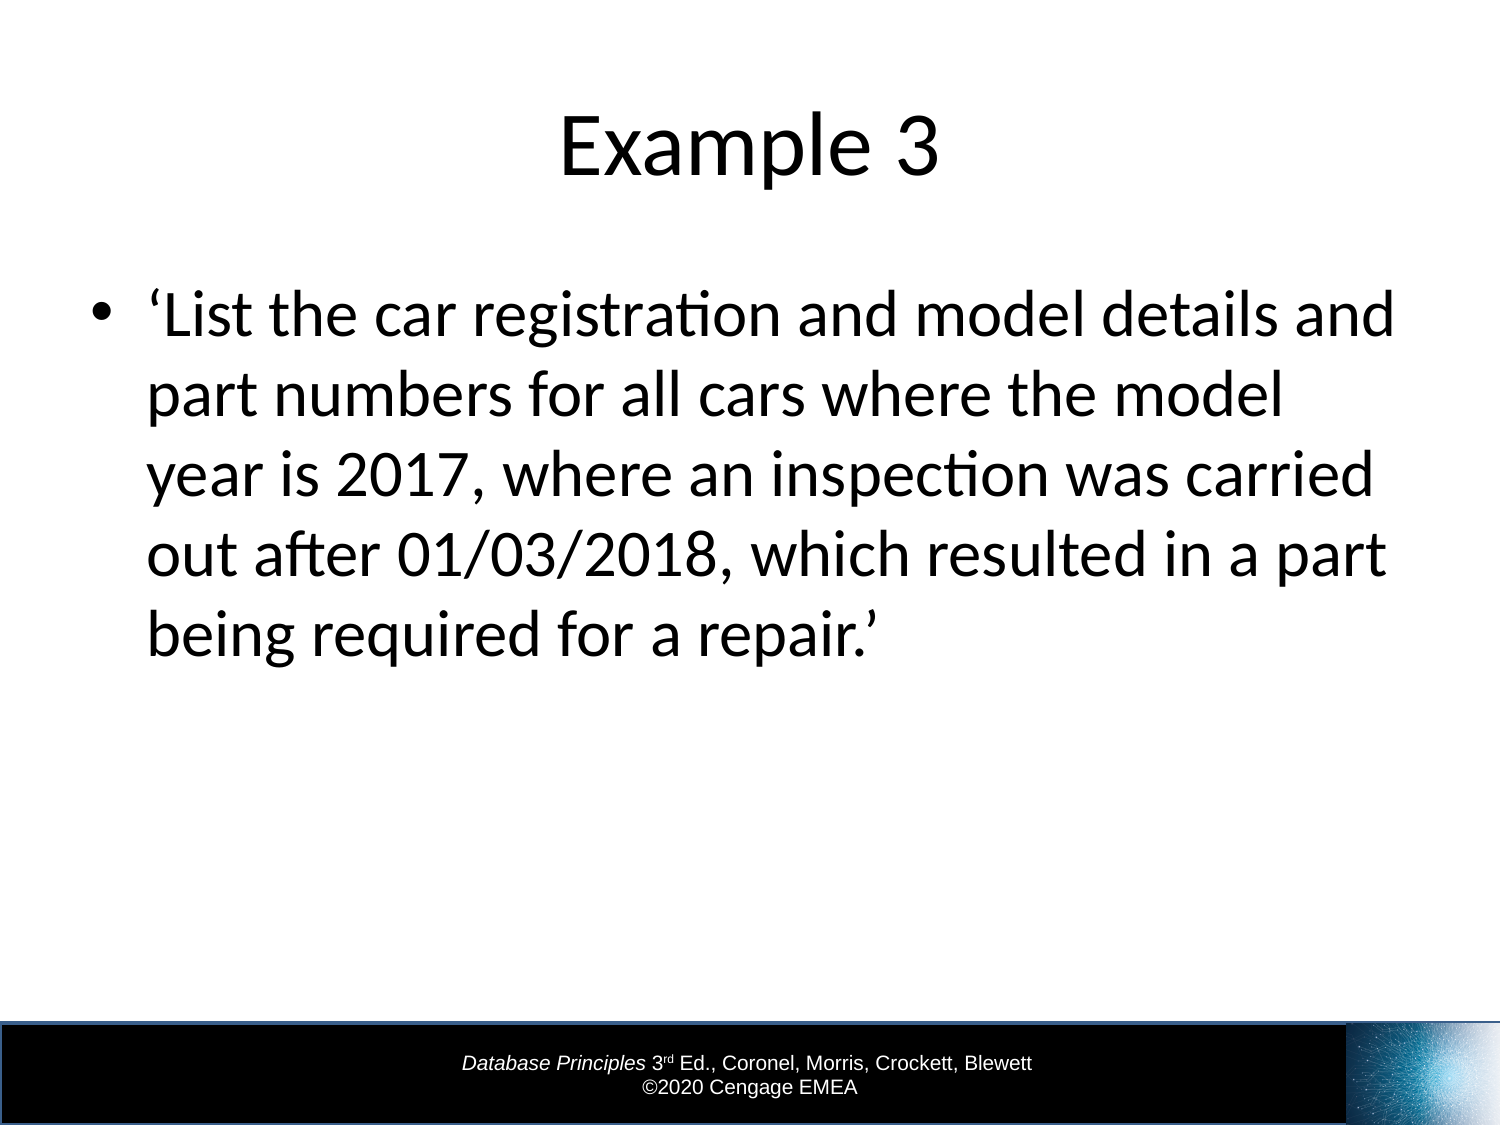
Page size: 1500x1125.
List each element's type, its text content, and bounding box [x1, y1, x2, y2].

title Example 3 [75, 45, 1425, 233]
picture [1346, 1023, 1500, 1125]
list ‘List the car registration and model details and part numbers for all cars where the model year is 2017, where an inspection was carried out after 01/03/2018, which resulted in a part being required for a repair.’ [75, 262, 1425, 1005]
